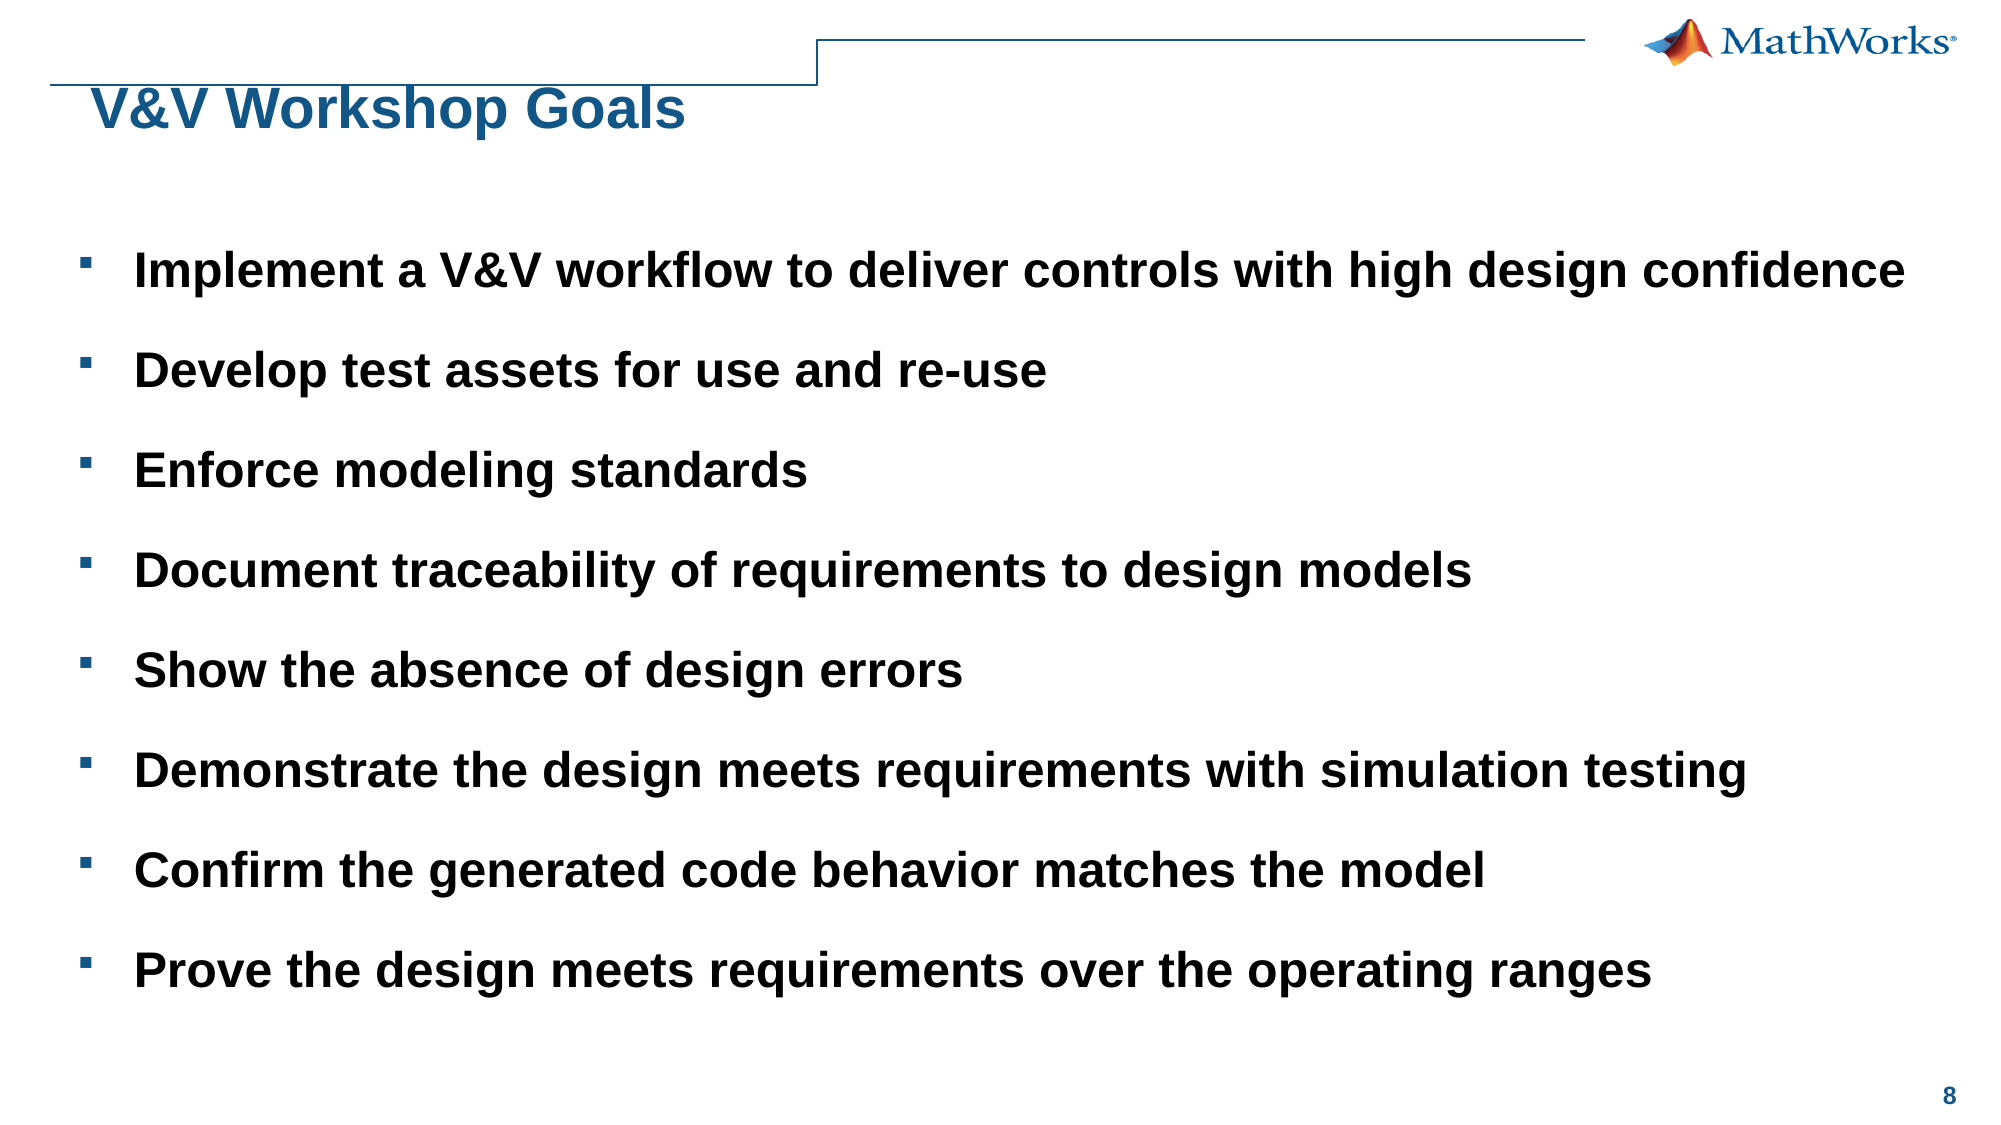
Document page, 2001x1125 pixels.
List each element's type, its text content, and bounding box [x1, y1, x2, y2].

picture [1634, 7, 1977, 78]
title V&V Workshop Goals [75, 62, 1400, 200]
list Implement a V&V workflow to deliver controls with high design confidence Develop test assets for use and re-use Enforce modeling standards Document traceability of requirements to design models Show the absence of design errors Demonstrate the design meets requirements with simulation testing Confirm the generated code behavior matches the model Prove the design meets requirements over the operating ranges [62, 200, 1932, 1050]
